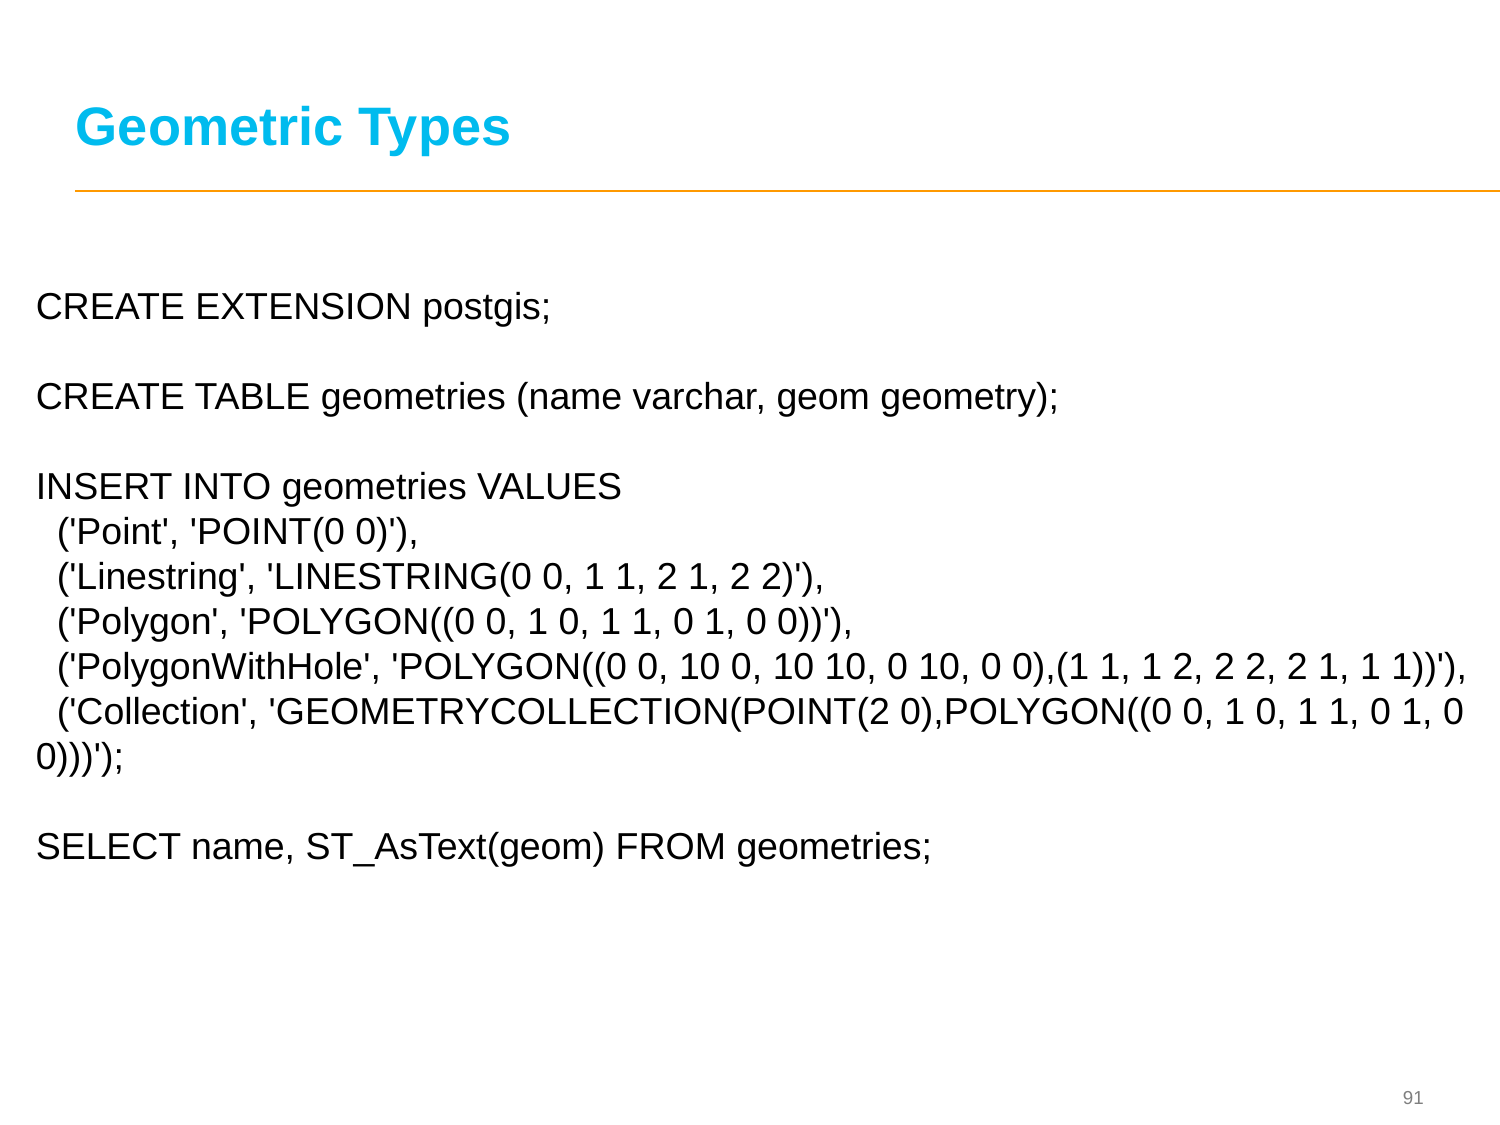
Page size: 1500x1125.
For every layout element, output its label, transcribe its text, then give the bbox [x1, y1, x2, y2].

text_box CREATE EXTENSION postgis; CREATE TABLE geometries (name varchar, geom geometry); INSERT INTO geometries VALUES ('Point', 'POINT(0 0)'), ('Linestring', 'LINESTRING(0 0, 1 1, 2 1, 2 2)'), ('Polygon', 'POLYGON((0 0, 1 0, 1 1, 0 1, 0 0))'), ('PolygonWithHole', 'POLYGON((0 0, 10 0, 10 10, 0 10, 0 0),(1 1, 1 2, 2 2, 2 1, 1 1))'), ('Collection', 'GEOMETRYCOLLECTION(POINT(2 0),POLYGON((0 0, 1 0, 1 1, 0 1, 0 0)))'); SELECT name, ST_AsText(geom) FROM geometries; [21, 274, 1488, 875]
title Geometric Types [75, 27, 1422, 157]
